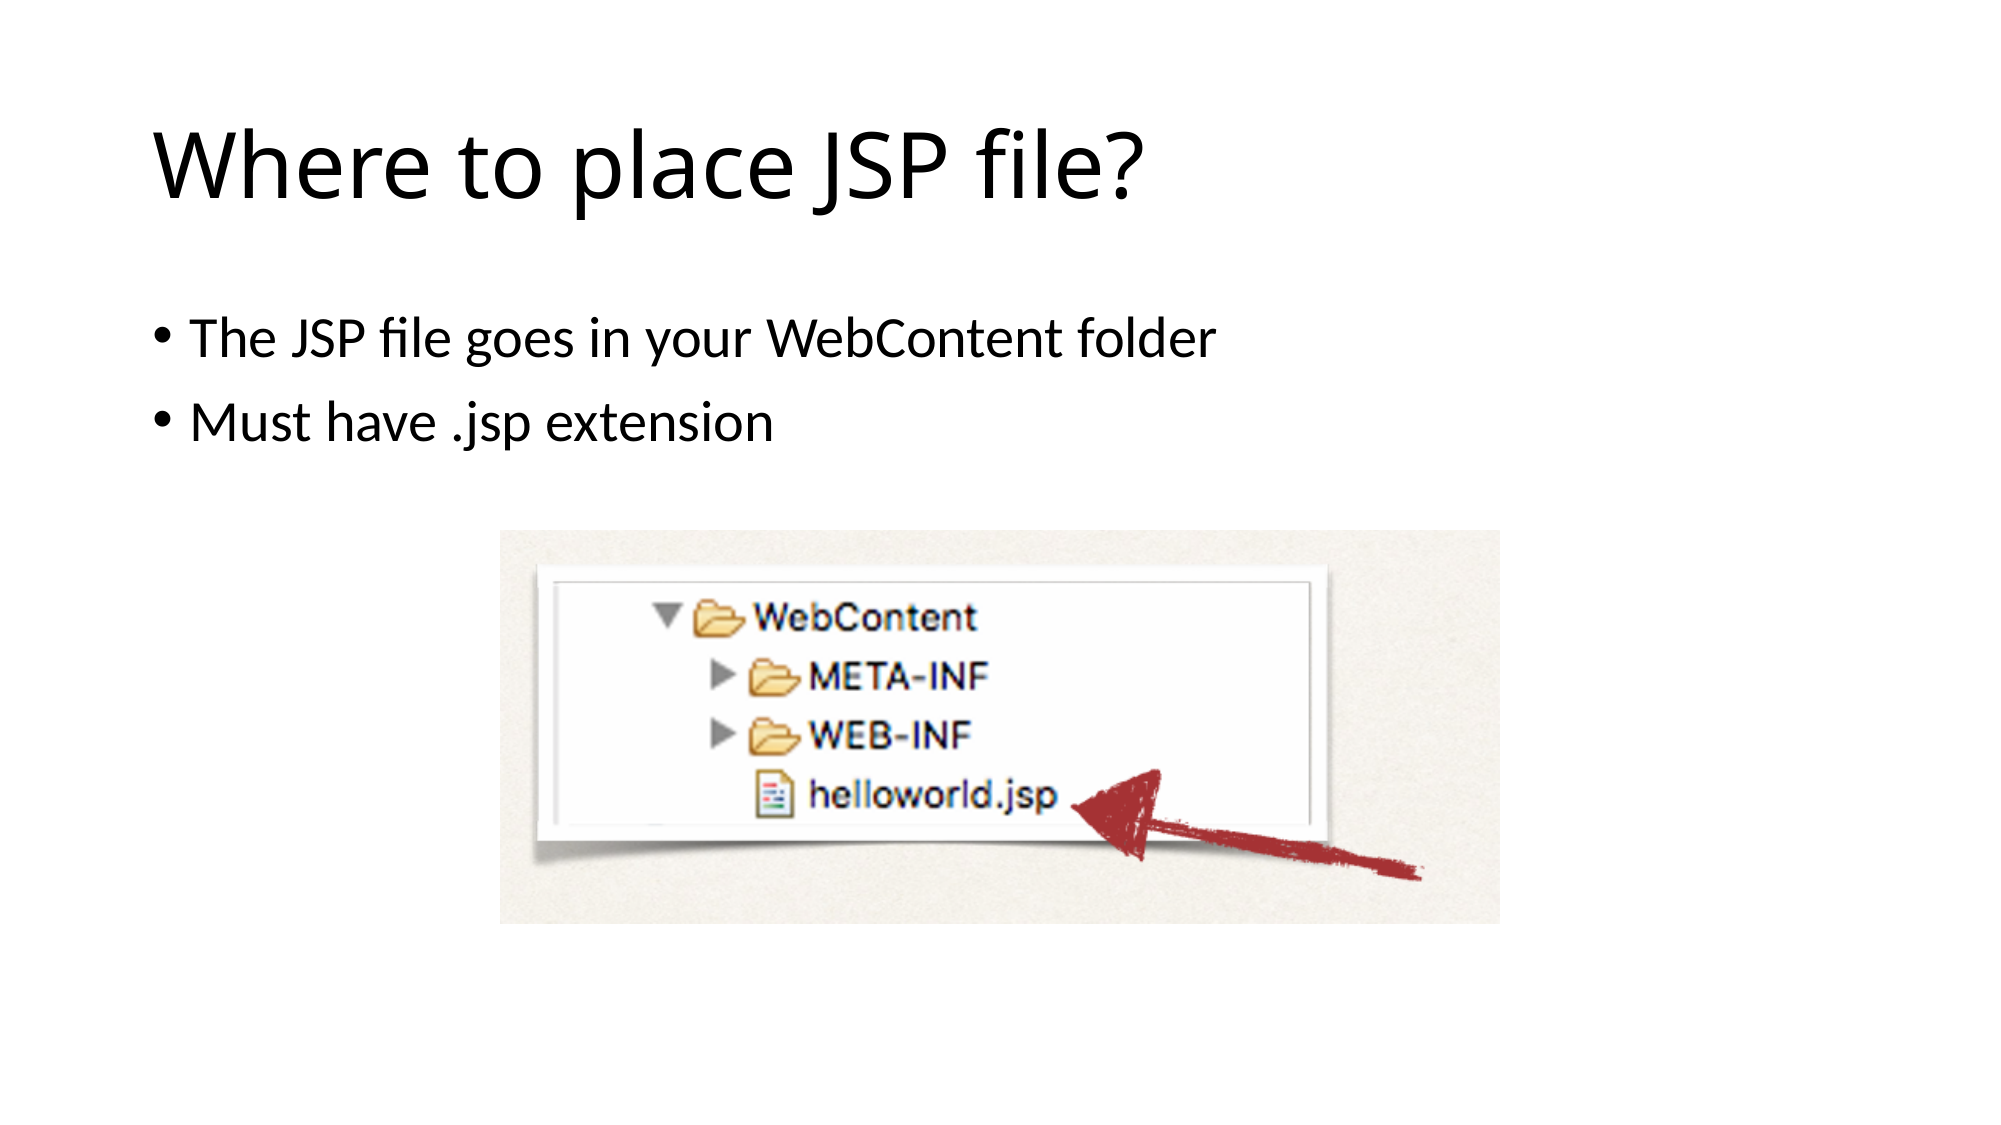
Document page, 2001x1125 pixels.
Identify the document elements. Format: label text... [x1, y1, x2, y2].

picture [500, 530, 1500, 924]
list The JSP file goes in your WebContent folder Must have .jsp extension [137, 299, 1863, 1014]
title Where to place JSP file? [137, 59, 1863, 278]
